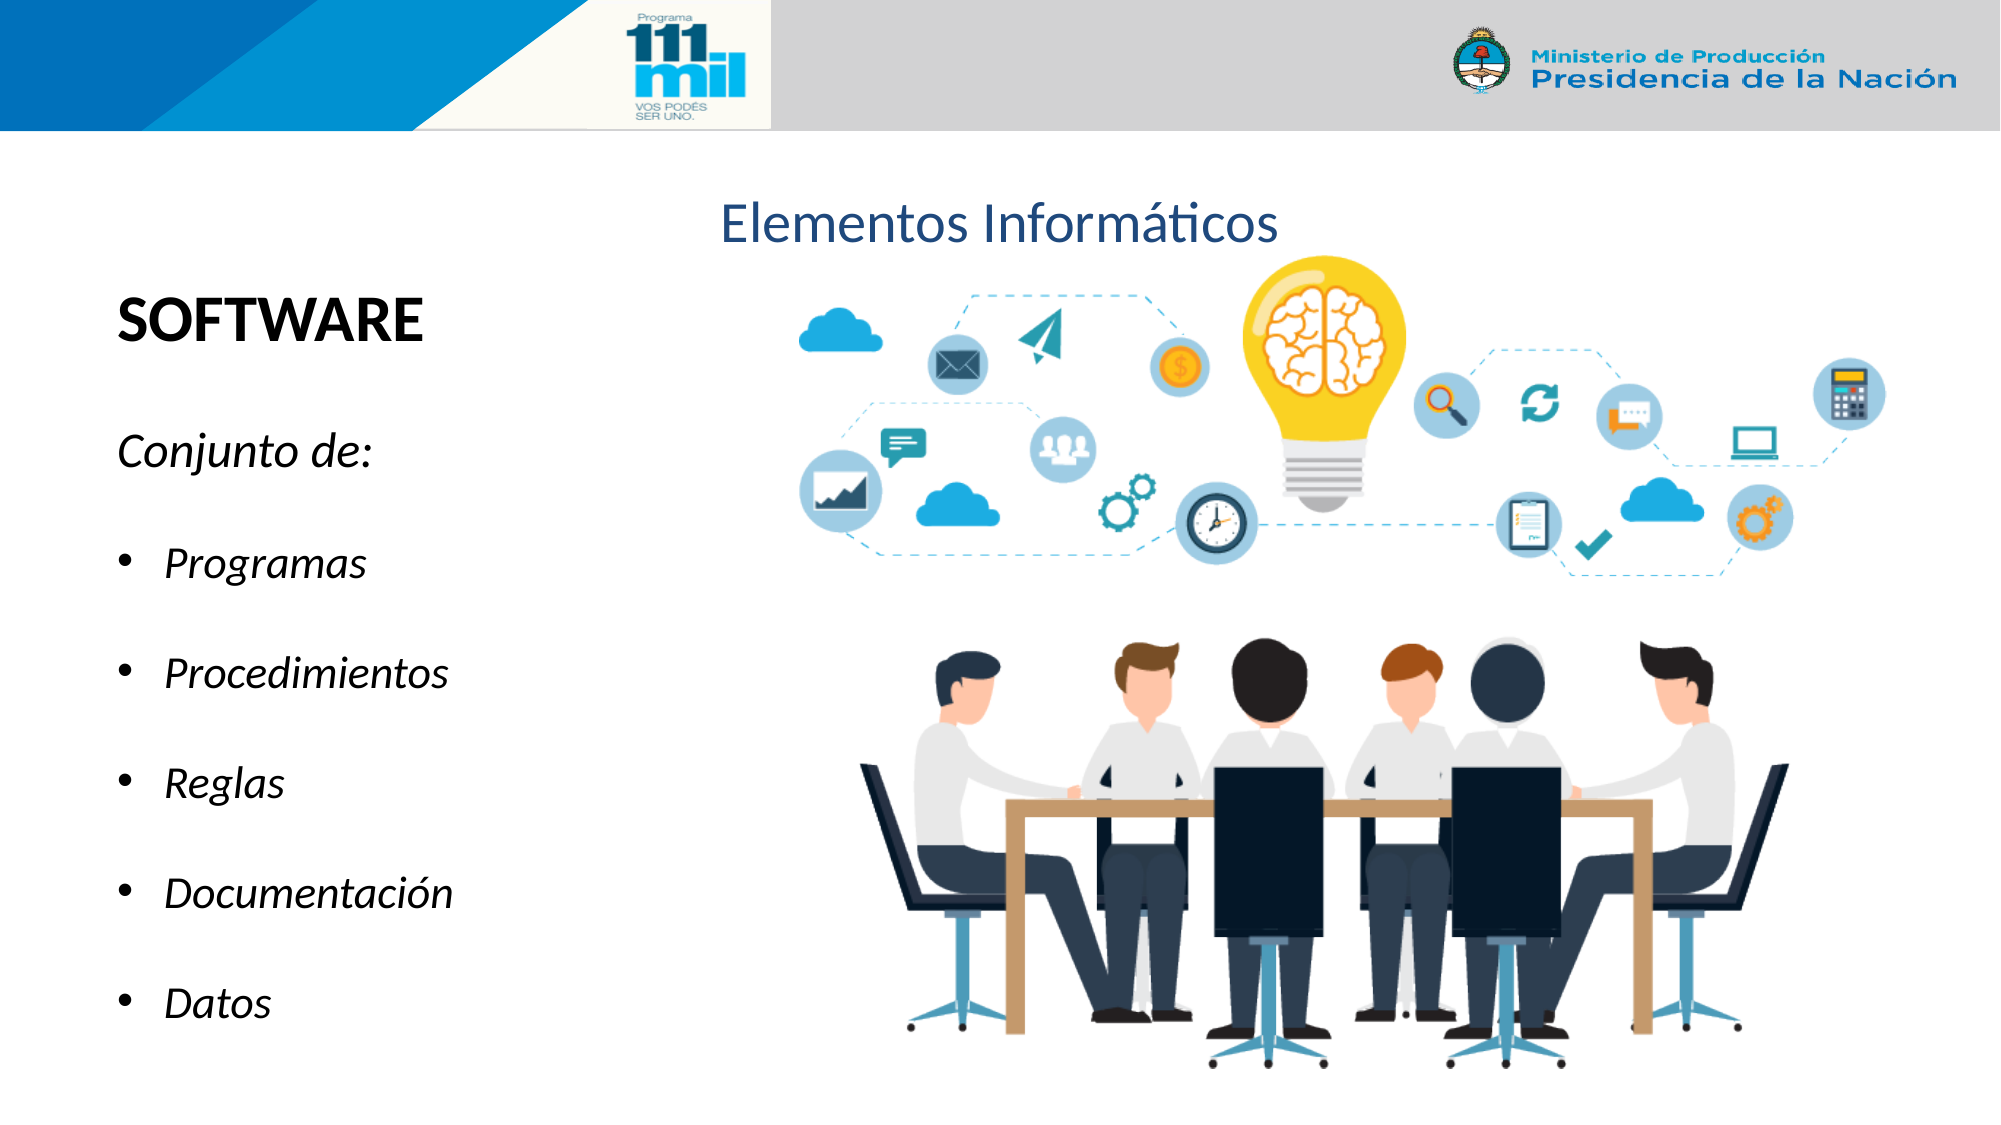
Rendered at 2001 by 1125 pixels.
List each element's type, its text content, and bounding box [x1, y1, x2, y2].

title Elementos Informáticos [325, 184, 1675, 256]
text_box SOFTWARE [102, 267, 478, 362]
picture [587, 1, 769, 129]
picture [1453, 26, 1956, 94]
text_box Conjunto de: Programas Procedimientos Reglas Documentación Datos [102, 410, 478, 1035]
picture [798, 255, 1887, 1069]
